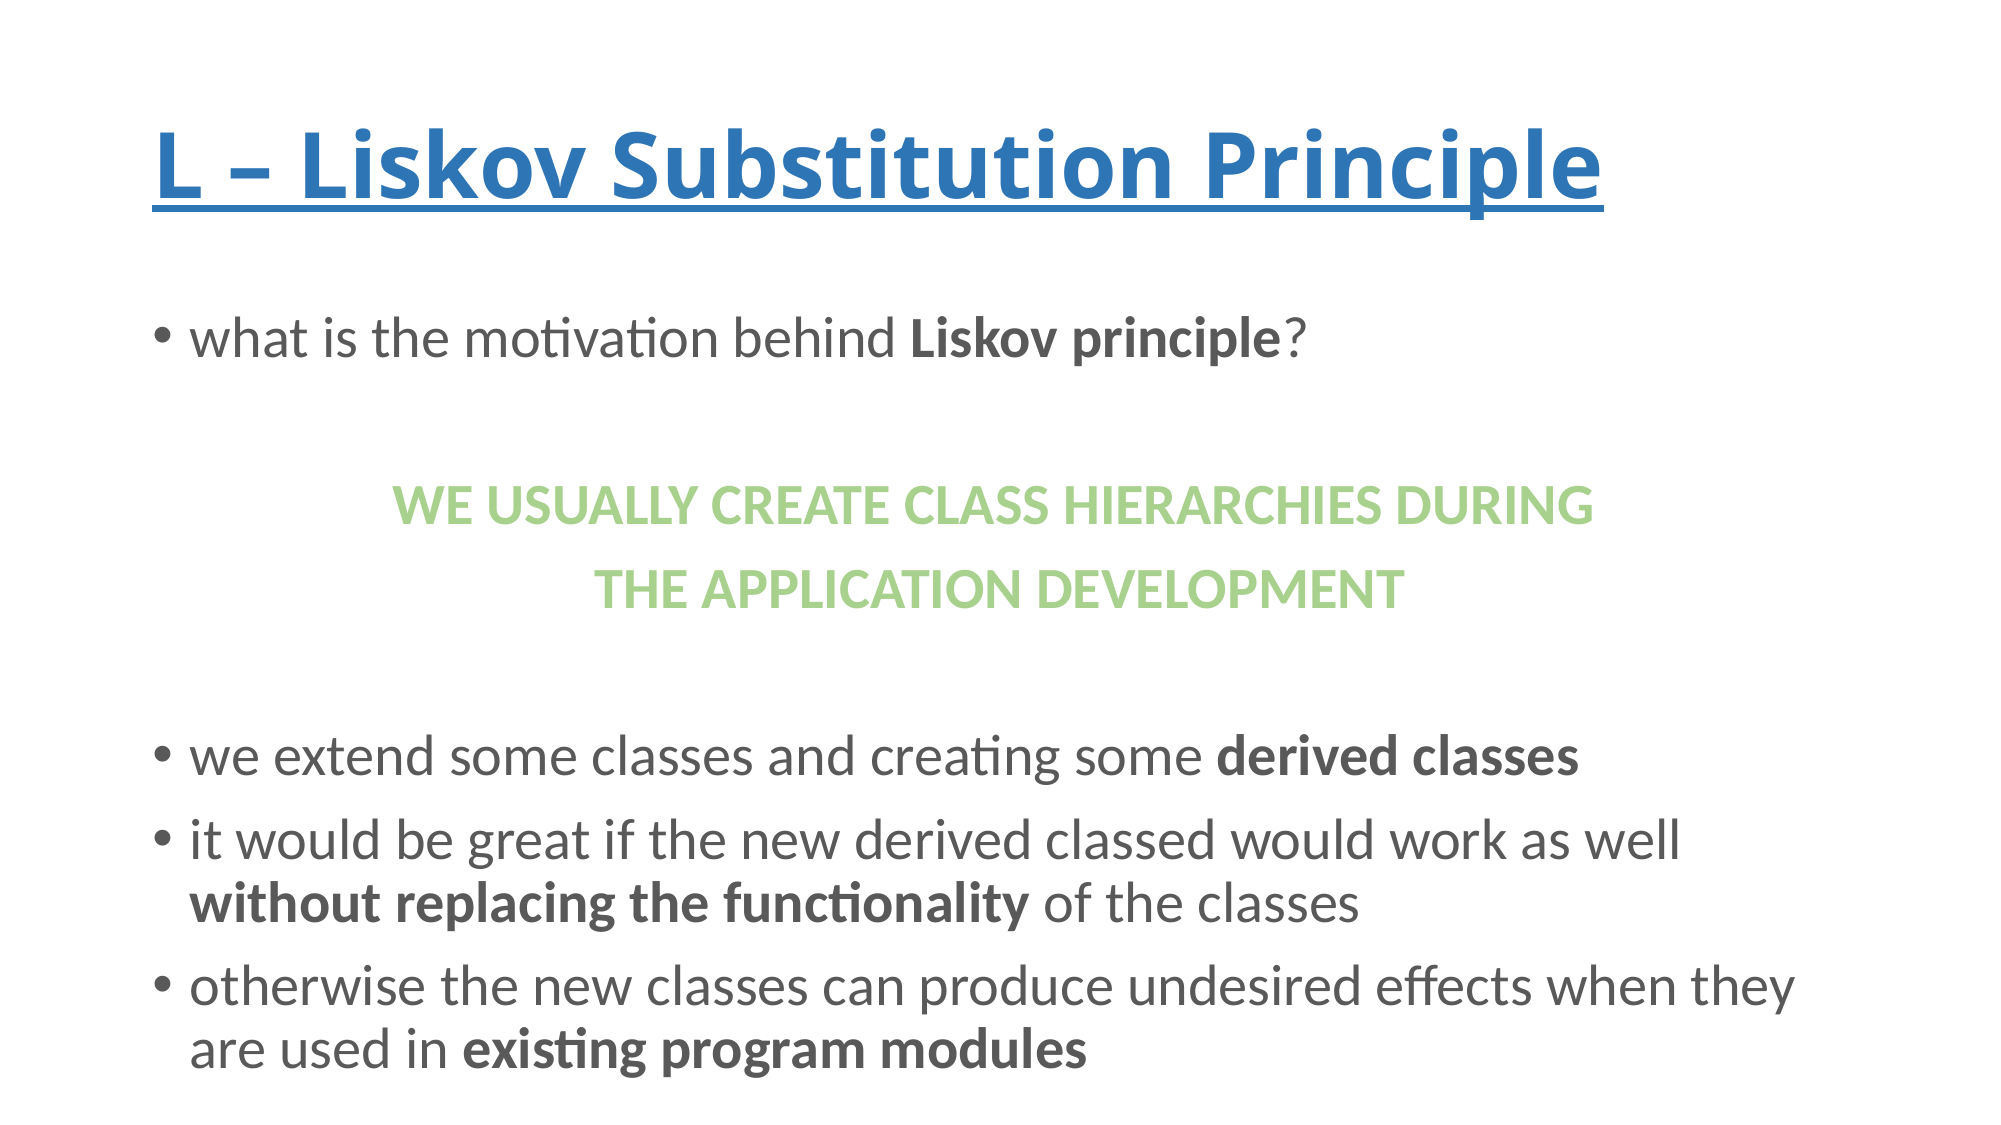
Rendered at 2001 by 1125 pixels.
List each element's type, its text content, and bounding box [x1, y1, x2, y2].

title L – Liskov Substitution Principle [137, 59, 1863, 278]
list what is the motivation behind Liskov principle? WE USUALLY CREATE CLASS HIERARCHIES DURING THE APPLICATION DEVELOPMENT we extend some classes and creating some derived classes it would be great if the new derived classed would work as well without replacing the functionality of the classes otherwise the new classes can produce undesired effects when they are used in existing program modules [137, 299, 1863, 1100]
